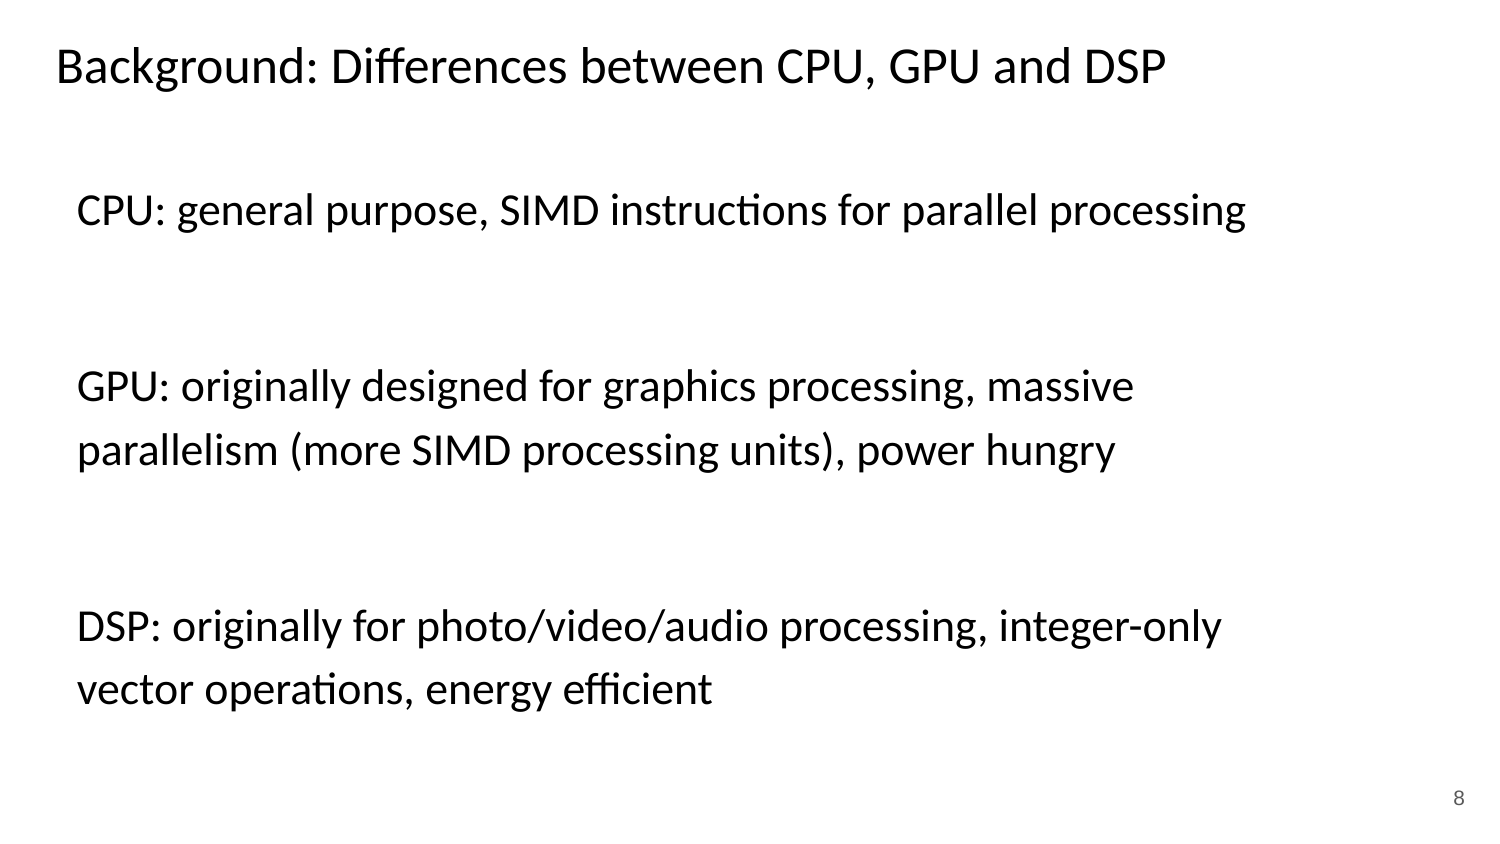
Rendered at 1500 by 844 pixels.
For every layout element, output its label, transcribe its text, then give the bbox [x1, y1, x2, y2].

title Background: Differences between CPU, GPU and DSP [40, 16, 1439, 111]
slide_number ‹#› [1389, 764, 1480, 830]
list CPU: general purpose, SIMD instructions for parallel processing GPU: originally designed for graphics processing, massive parallelism (more SIMD processing units), power hungry DSP: originally for photo/video/audio processing, integer-only vector operations, energy efficient [61, 156, 1292, 738]
